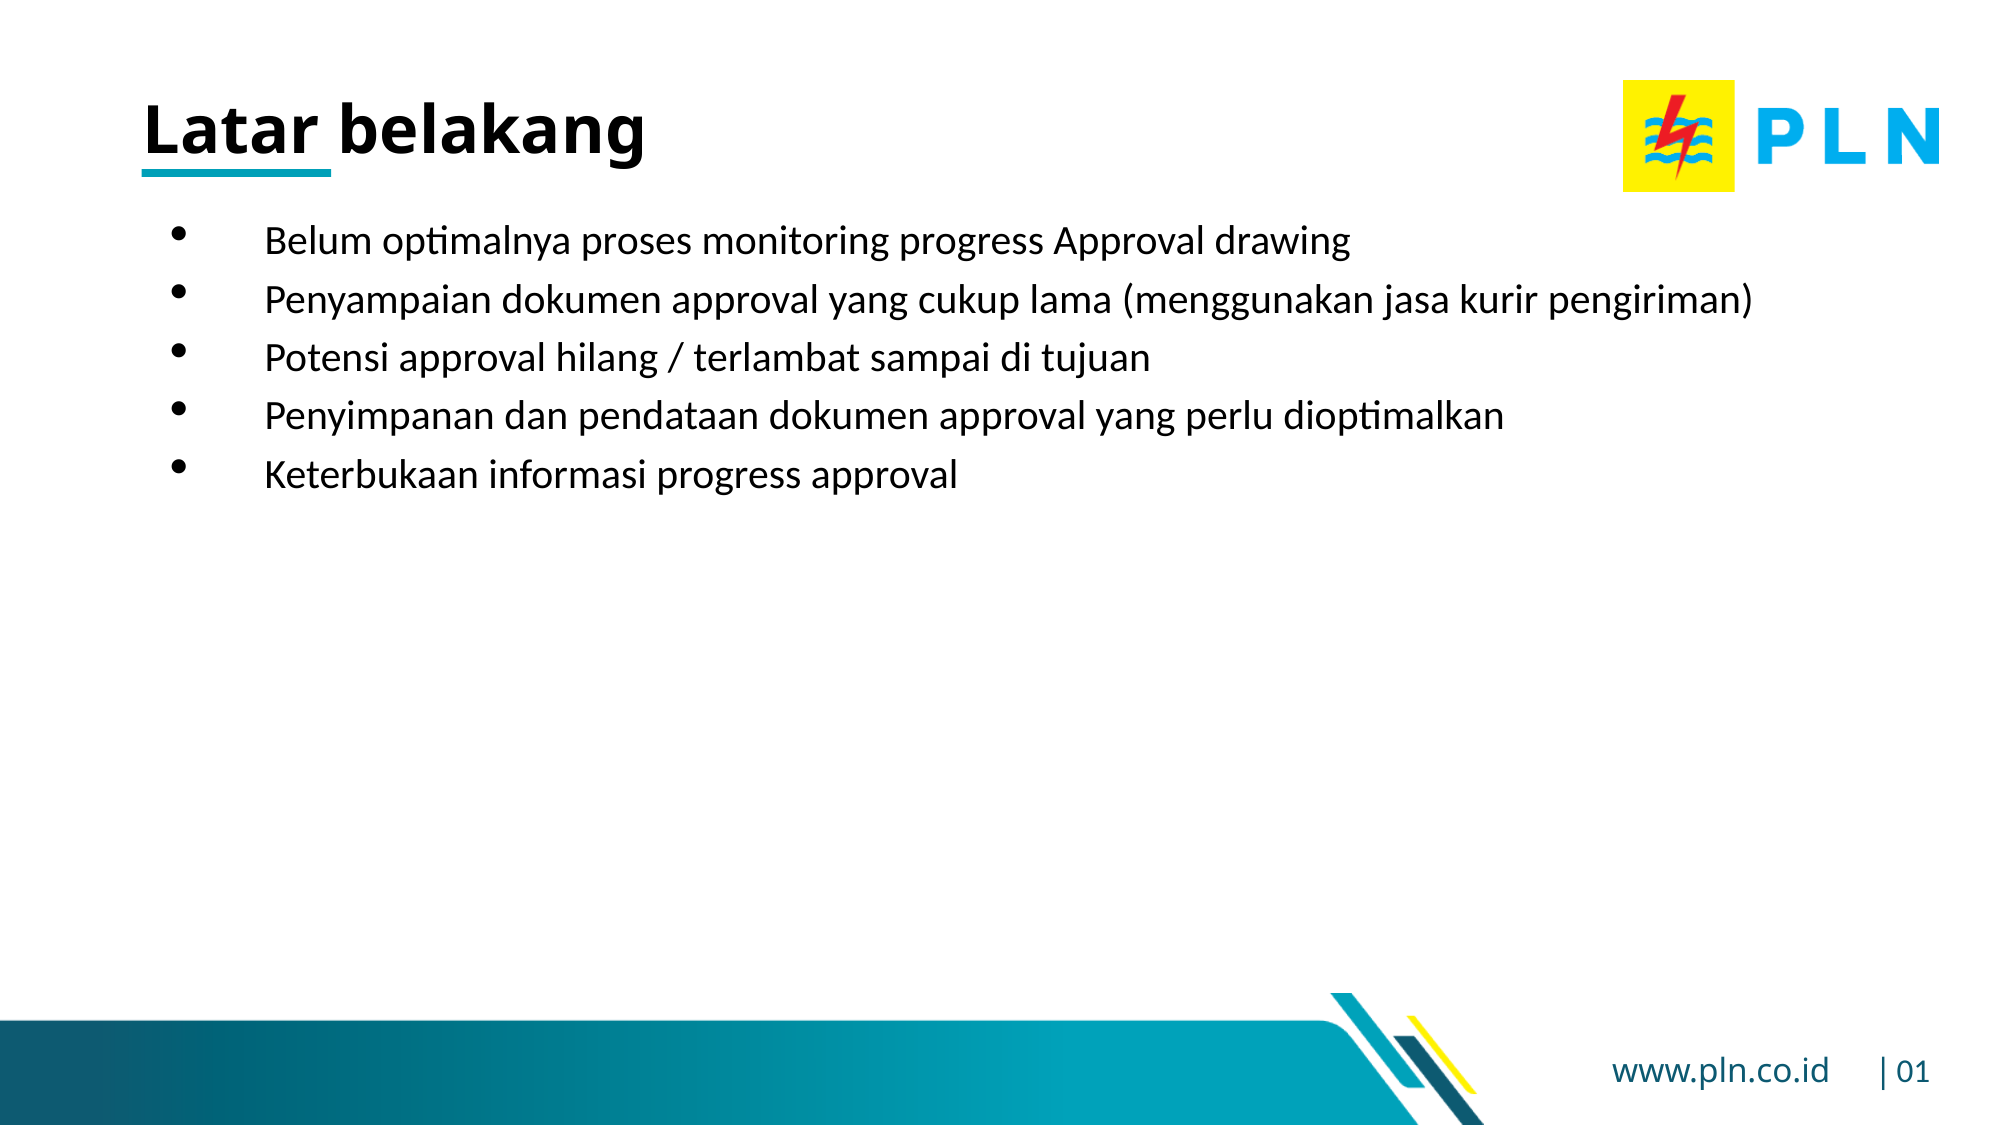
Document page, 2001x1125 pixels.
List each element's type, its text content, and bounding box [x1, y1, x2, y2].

text_box Belum optimalnya proses monitoring progress Approval drawing Penyampaian dokumen approval yang cukup lama (menggunakan jasa kurir pengiriman) Potensi approval hilang / terlambat sampai di tujuan Penyimpanan dan pendataan dokumen approval yang perlu dioptimalkan Keterbukaan informasi progress approval [123, 205, 1847, 504]
picture [1623, 80, 1939, 192]
picture [0, 993, 1484, 1125]
title Latar belakang [128, 88, 1529, 184]
list 01 [1881, 1046, 1960, 1102]
